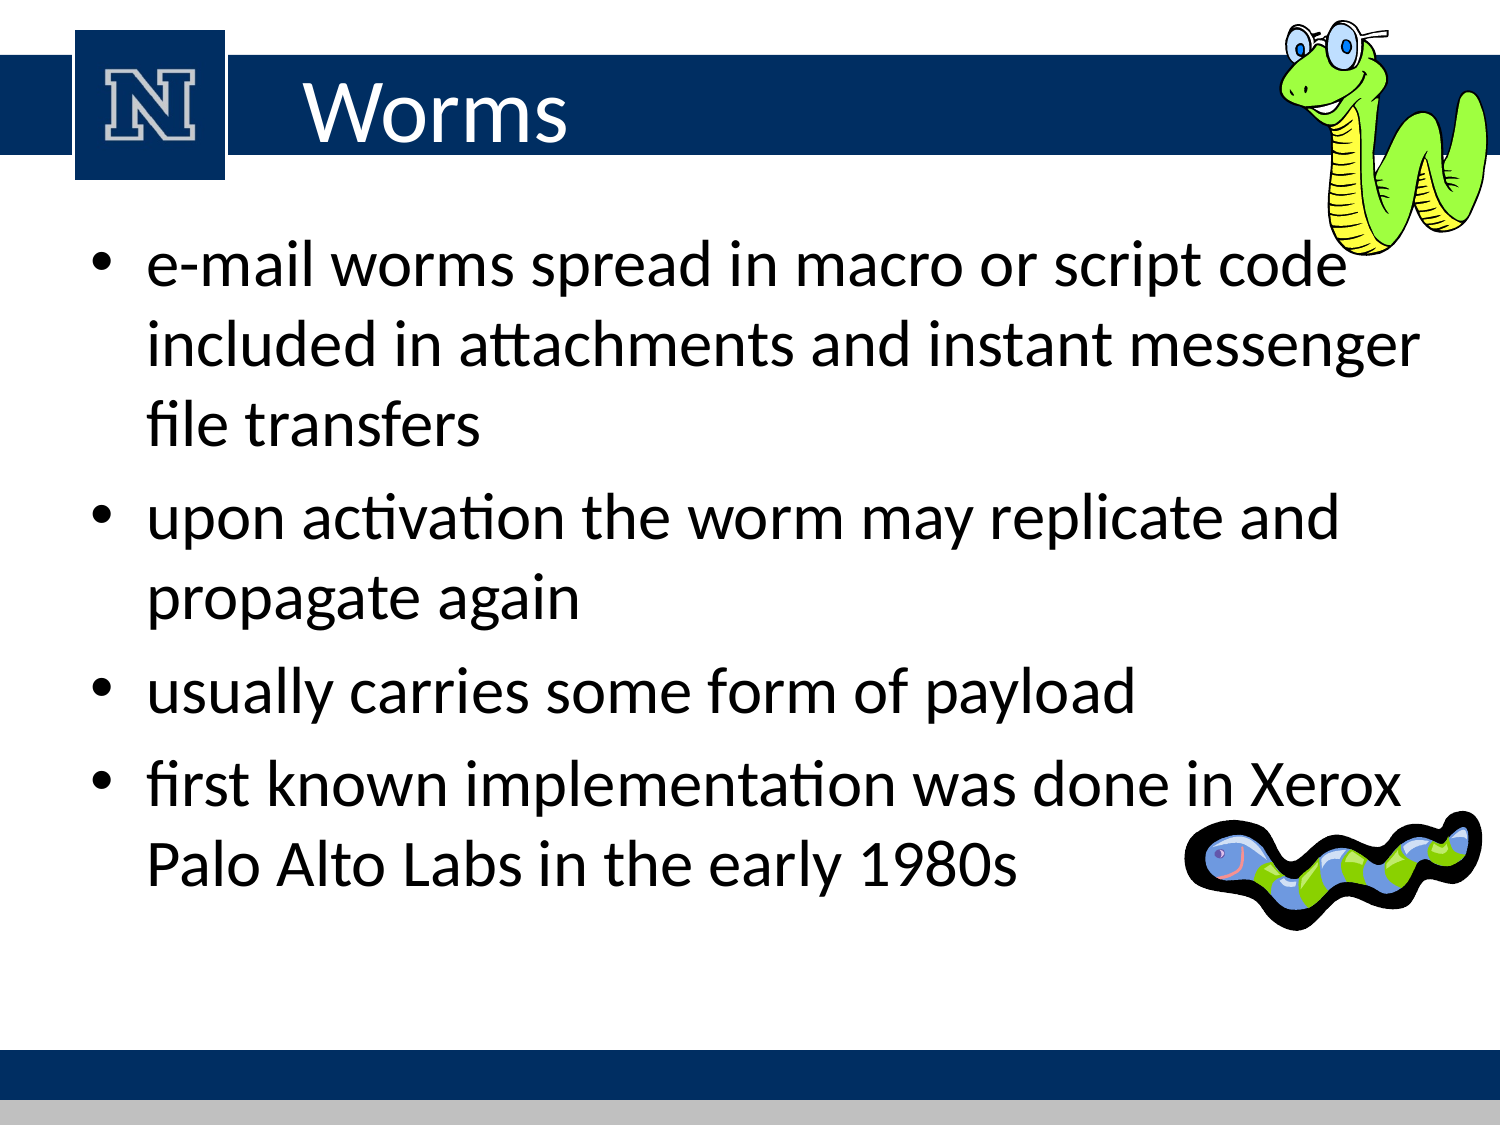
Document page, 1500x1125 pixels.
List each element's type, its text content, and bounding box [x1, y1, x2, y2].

picture [75, 30, 225, 180]
list e-mail worms spread in macro or script code included in attachments and instant messenger file transfers upon activation the worm may replicate and propagate again usually carries some form of payload first known implementation was done in Xerox Palo Alto Labs in the early 1980s [75, 212, 1447, 1005]
picture [1182, 808, 1489, 933]
title Worms [287, 12, 1281, 200]
picture [1283, 11, 1493, 255]
